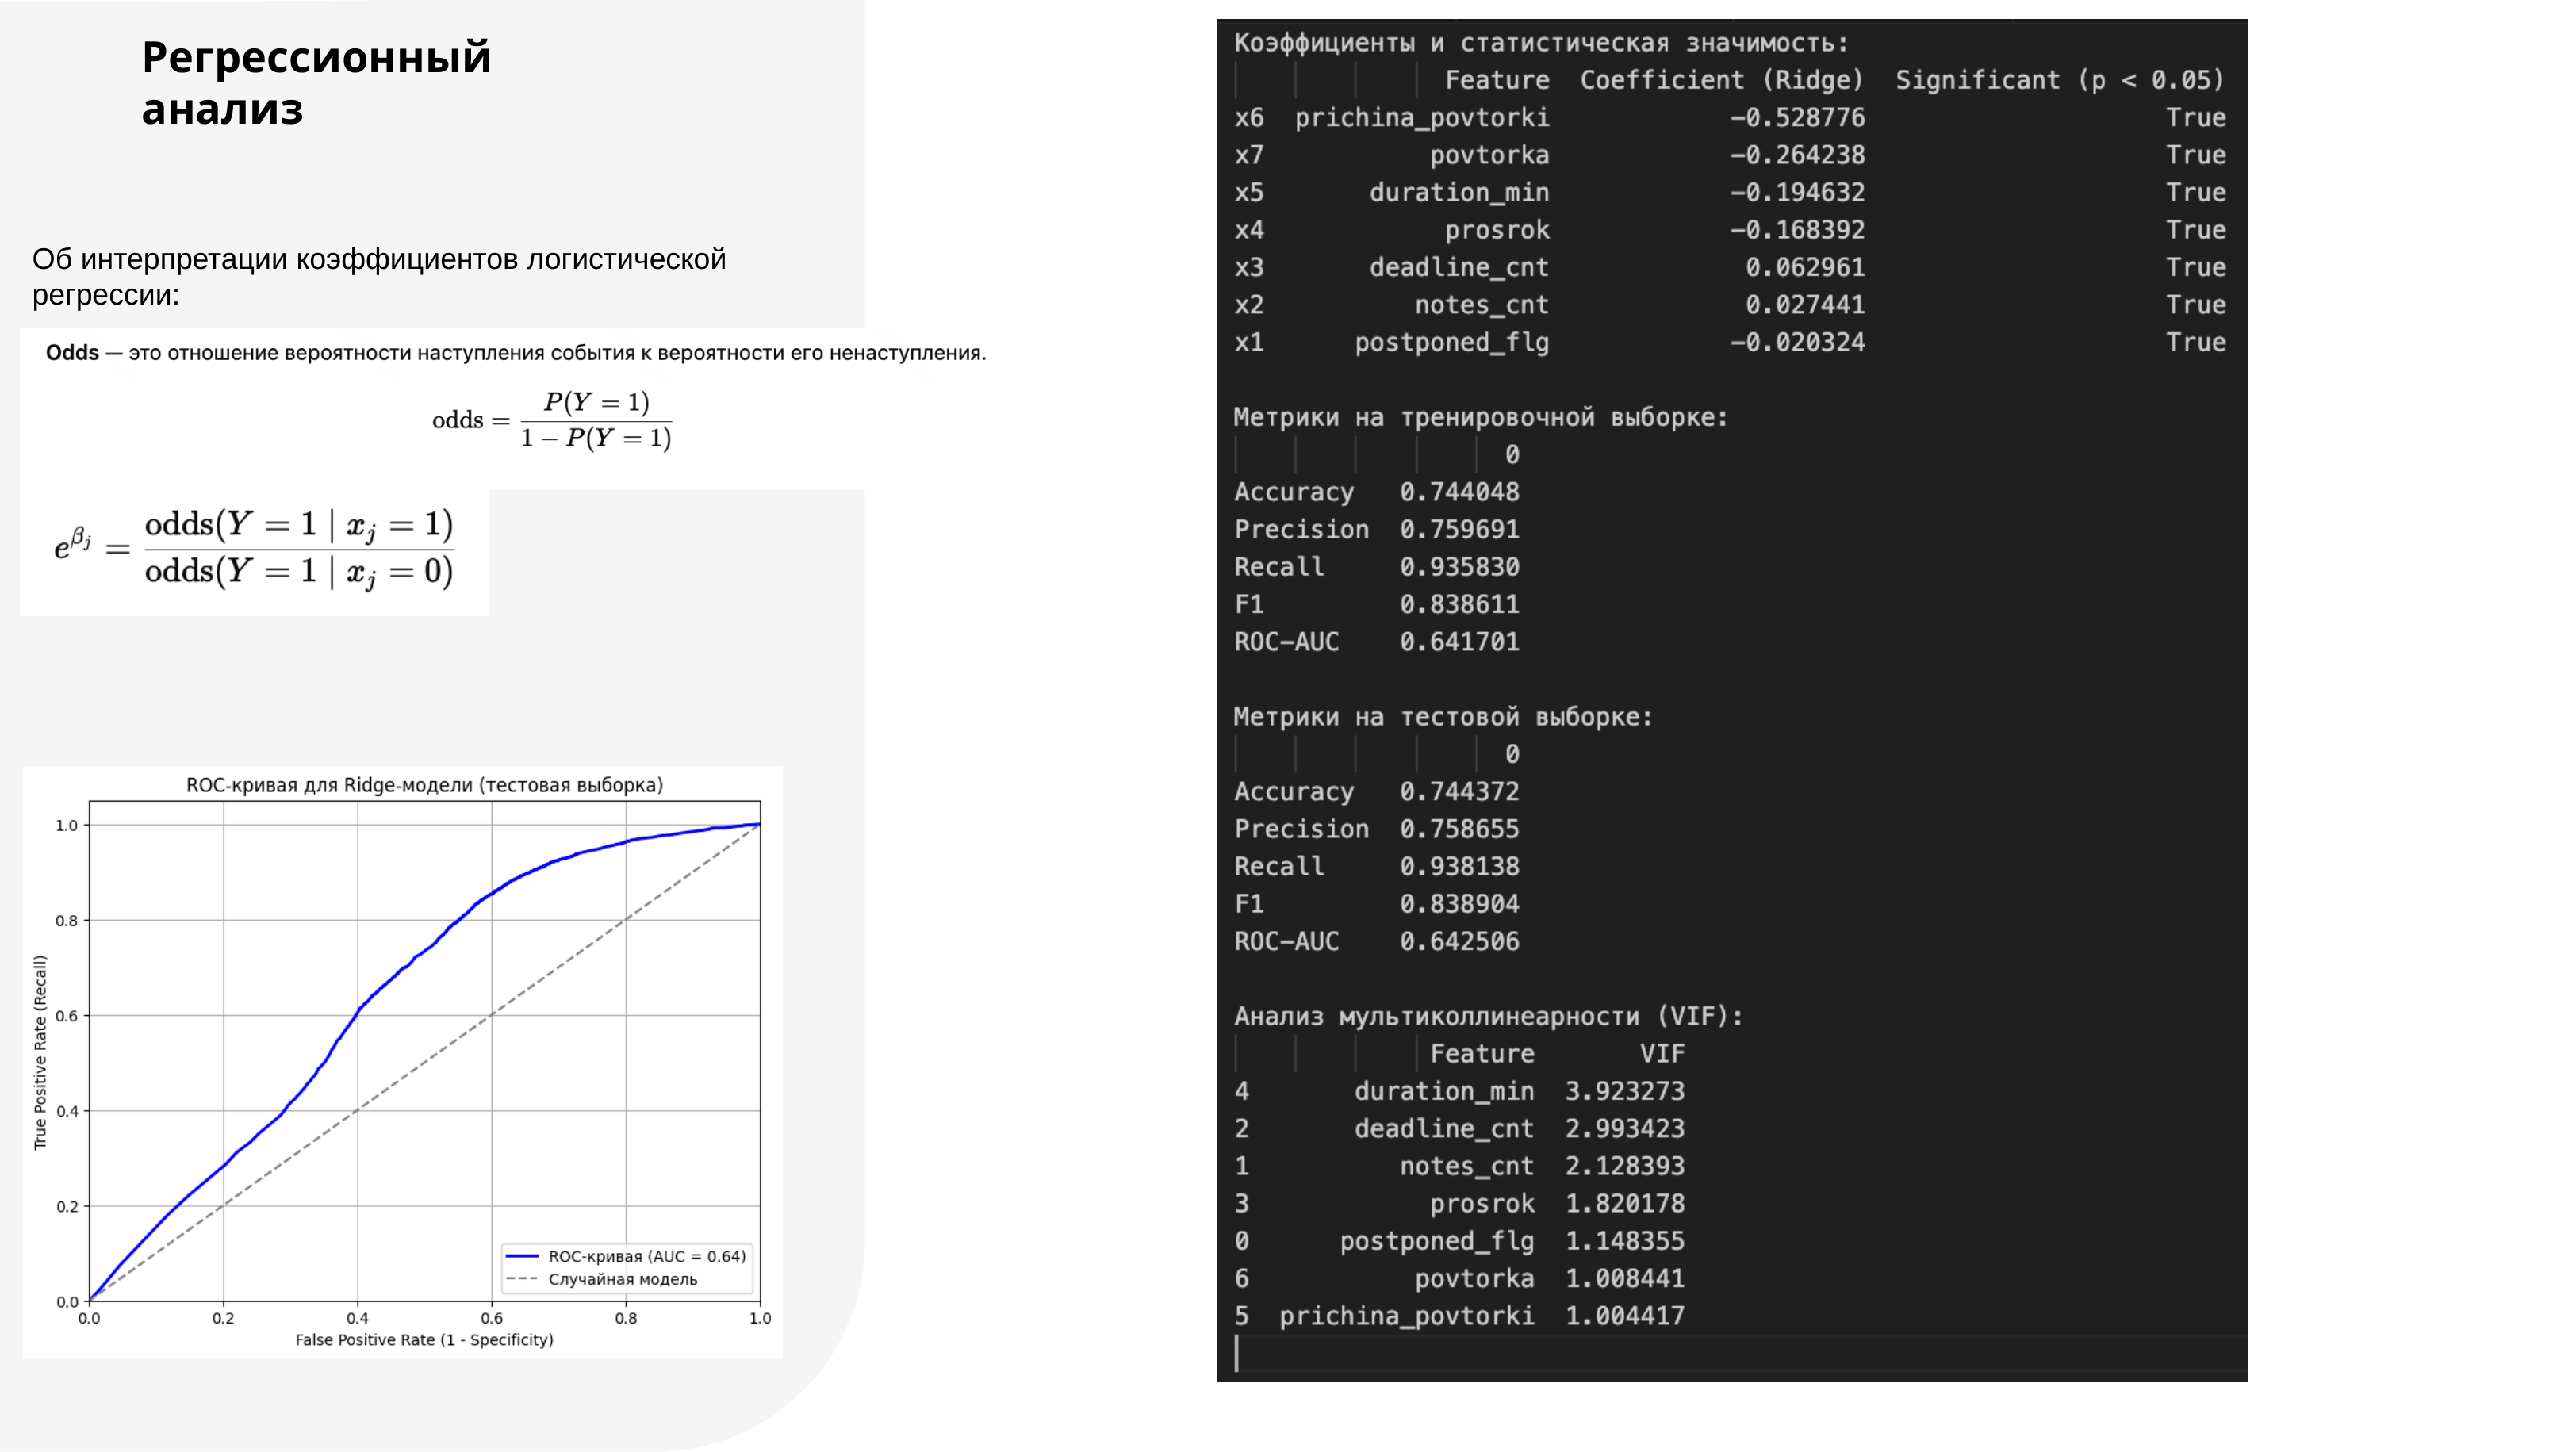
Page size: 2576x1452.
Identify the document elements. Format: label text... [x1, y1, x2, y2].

text_box Об интерпретации коэффициентов логистической регрессии: [20, 234, 817, 328]
picture [1217, 19, 2248, 1382]
text_box Регрессионный анализ [129, 23, 680, 87]
picture [20, 328, 1007, 616]
picture [23, 766, 783, 1358]
